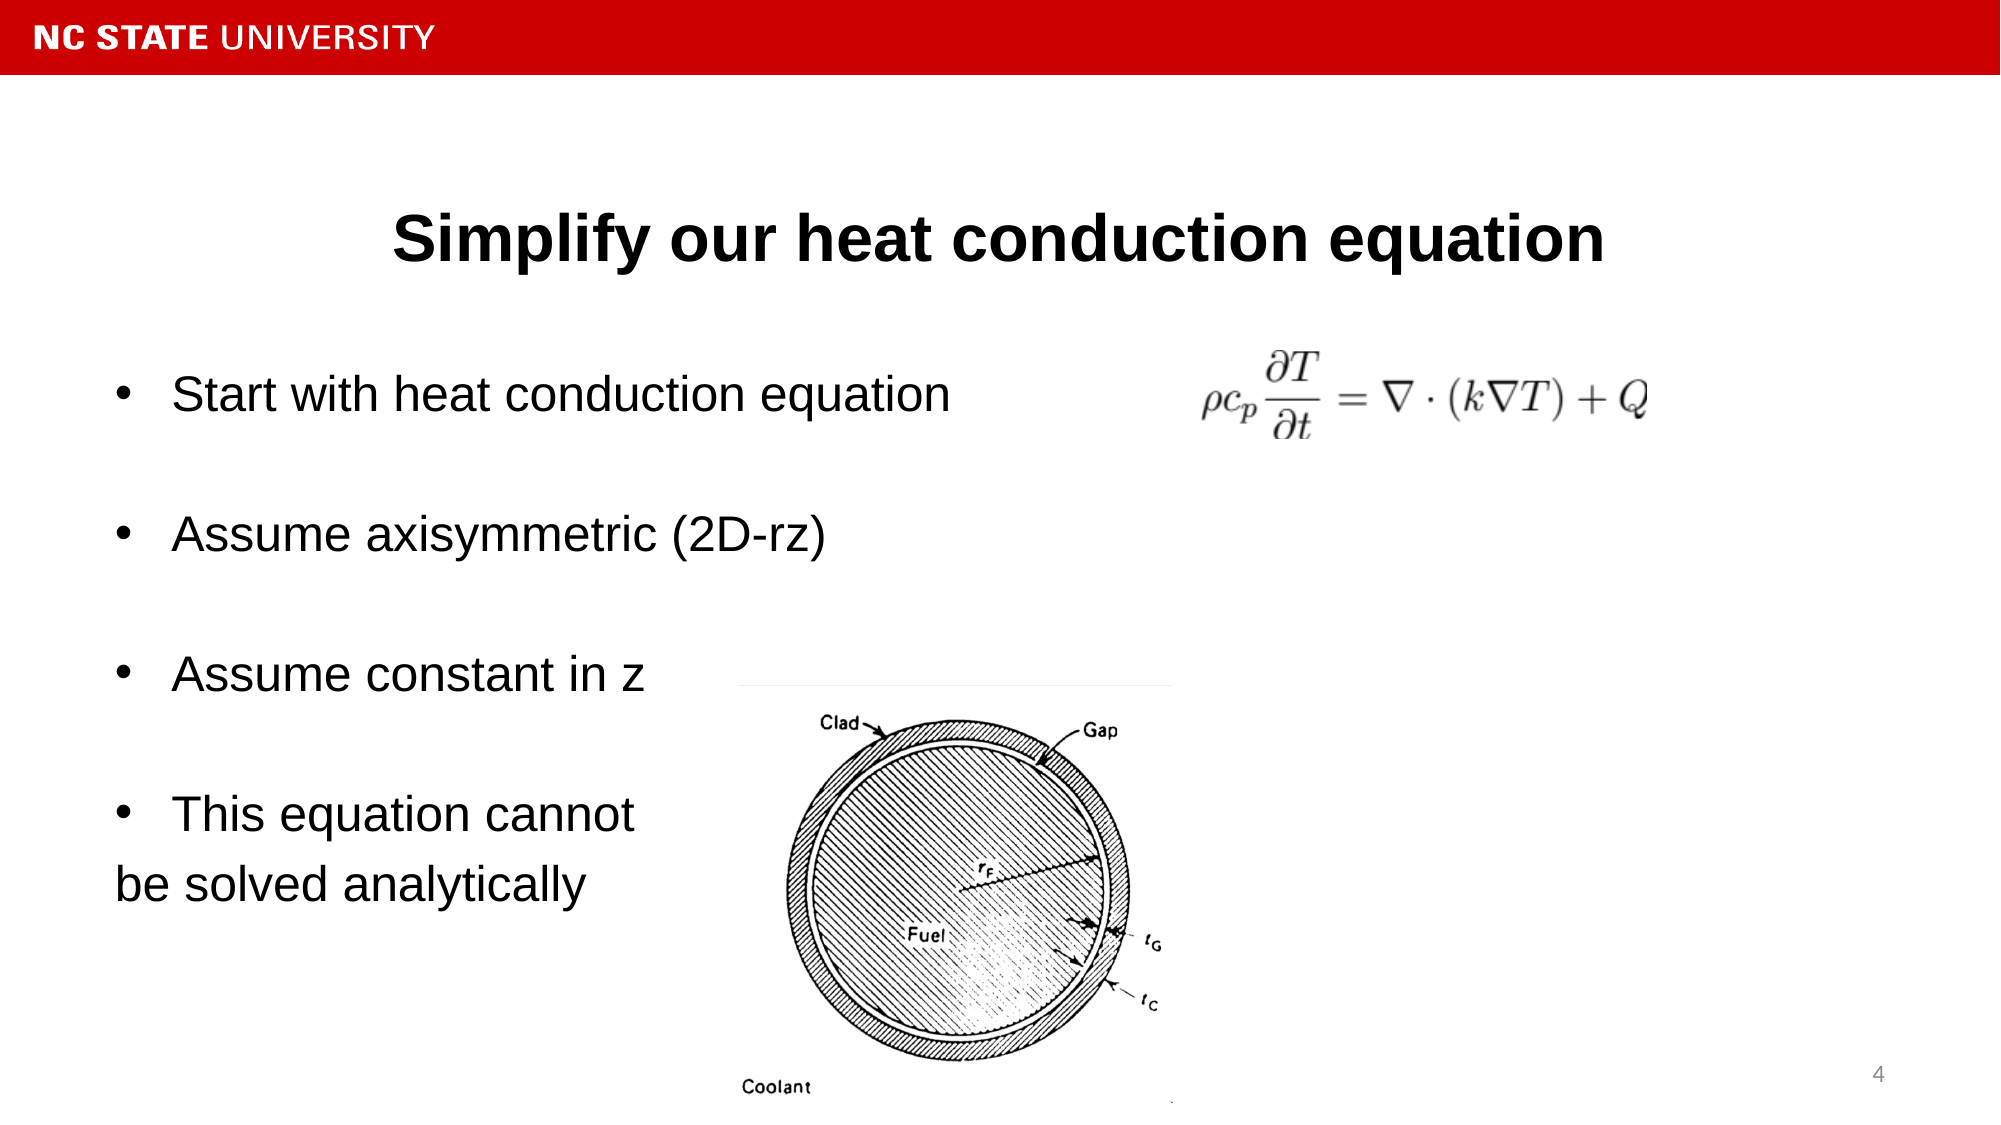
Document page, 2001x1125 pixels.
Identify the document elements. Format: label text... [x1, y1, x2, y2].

slide_number 4 [1433, 1042, 1900, 1103]
picture [738, 684, 1173, 1103]
picture [1200, 350, 1648, 439]
title Simplify our heat conduction equation [99, 147, 1900, 323]
picture [0, 0, 2000, 75]
list Start with heat conduction equation Assume axisymmetric (2D-rz) Assume constant in z This equation cannot be solved analytically [99, 354, 1046, 1005]
